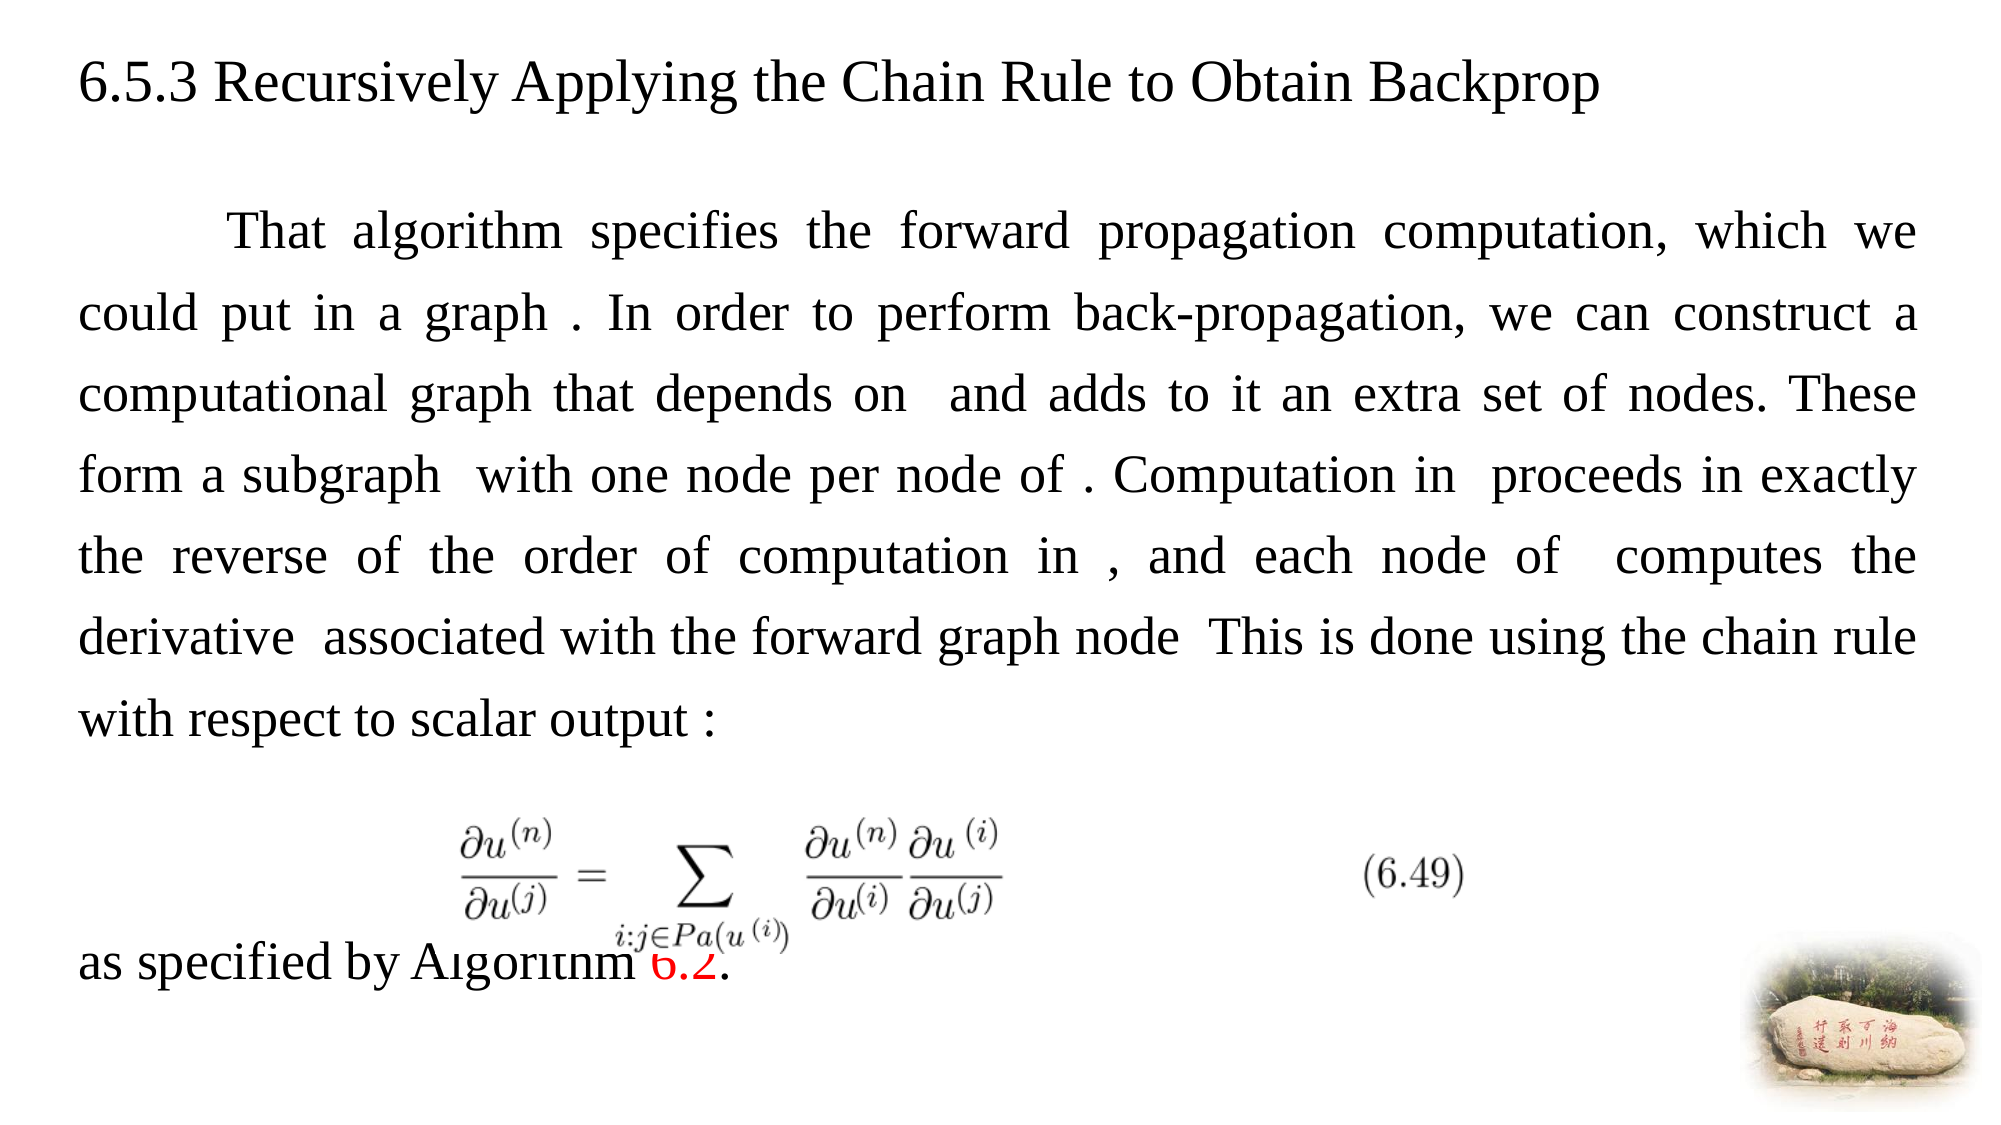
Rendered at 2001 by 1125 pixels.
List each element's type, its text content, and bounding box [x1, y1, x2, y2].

title 6.5.3 Recursively Applying the Chain Rule to Obtain Backprop [63, 21, 1936, 142]
picture [1740, 927, 1985, 1112]
picture [435, 793, 1472, 954]
